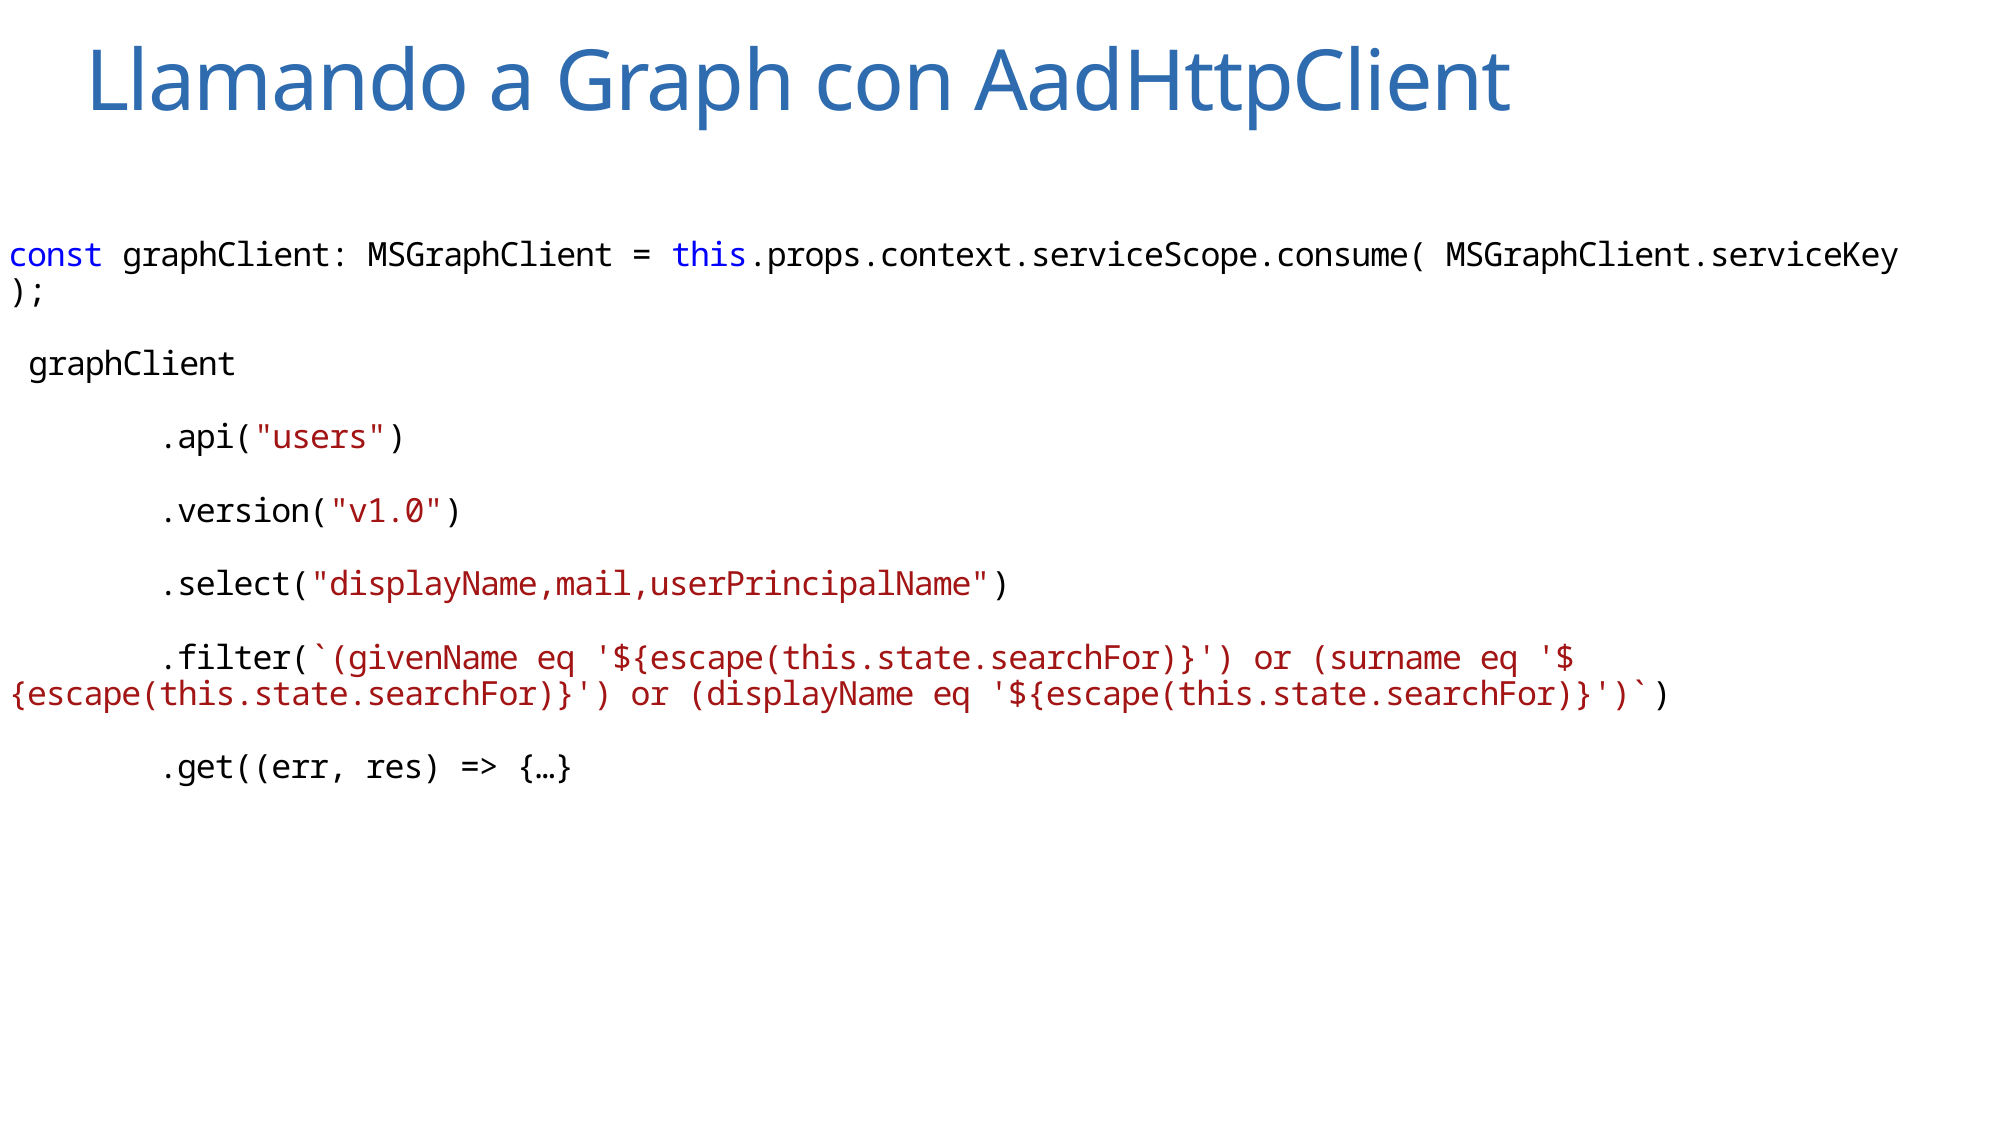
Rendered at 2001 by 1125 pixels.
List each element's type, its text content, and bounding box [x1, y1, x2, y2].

list const graphClient: MSGraphClient = this.props.context.serviceScope.consume( MSGraphClient.serviceKey ); graphClient .api("users") .version("v1.0") .select("displayName,mail,userPrincipalName") .filter(`(givenName eq '${escape(this.state.searchFor)}') or (surname eq '${escape(this.state.searchFor)}') or (displayName eq '${escape(this.state.searchFor)}')`) .get((err, res) => {…} [8, 237, 1915, 562]
title Llamando a Graph con AadHttpClient [85, 37, 1915, 161]
